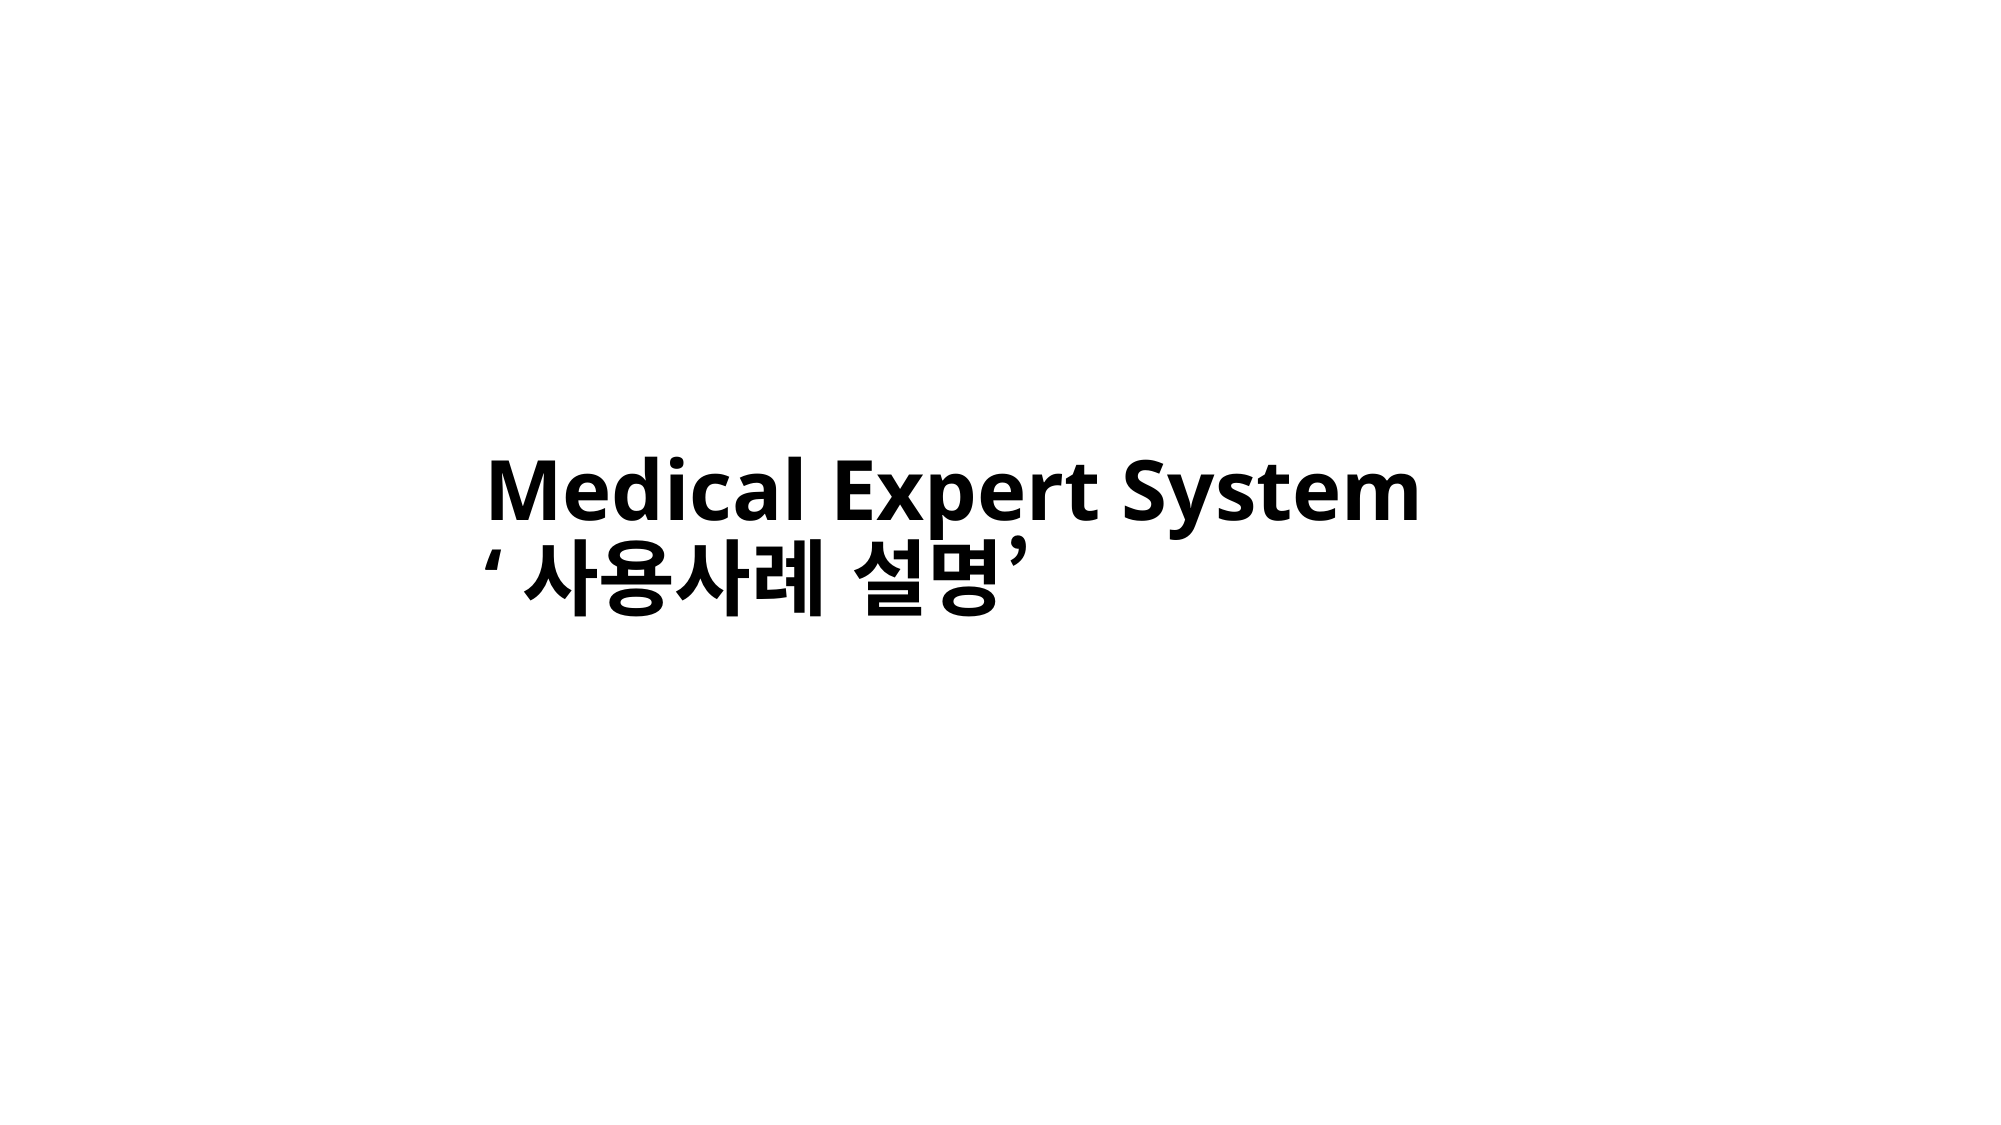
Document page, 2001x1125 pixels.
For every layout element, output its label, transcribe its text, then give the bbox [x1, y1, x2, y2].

title Medical Expert System ‘사용사례 설명’ [469, 444, 1521, 632]
